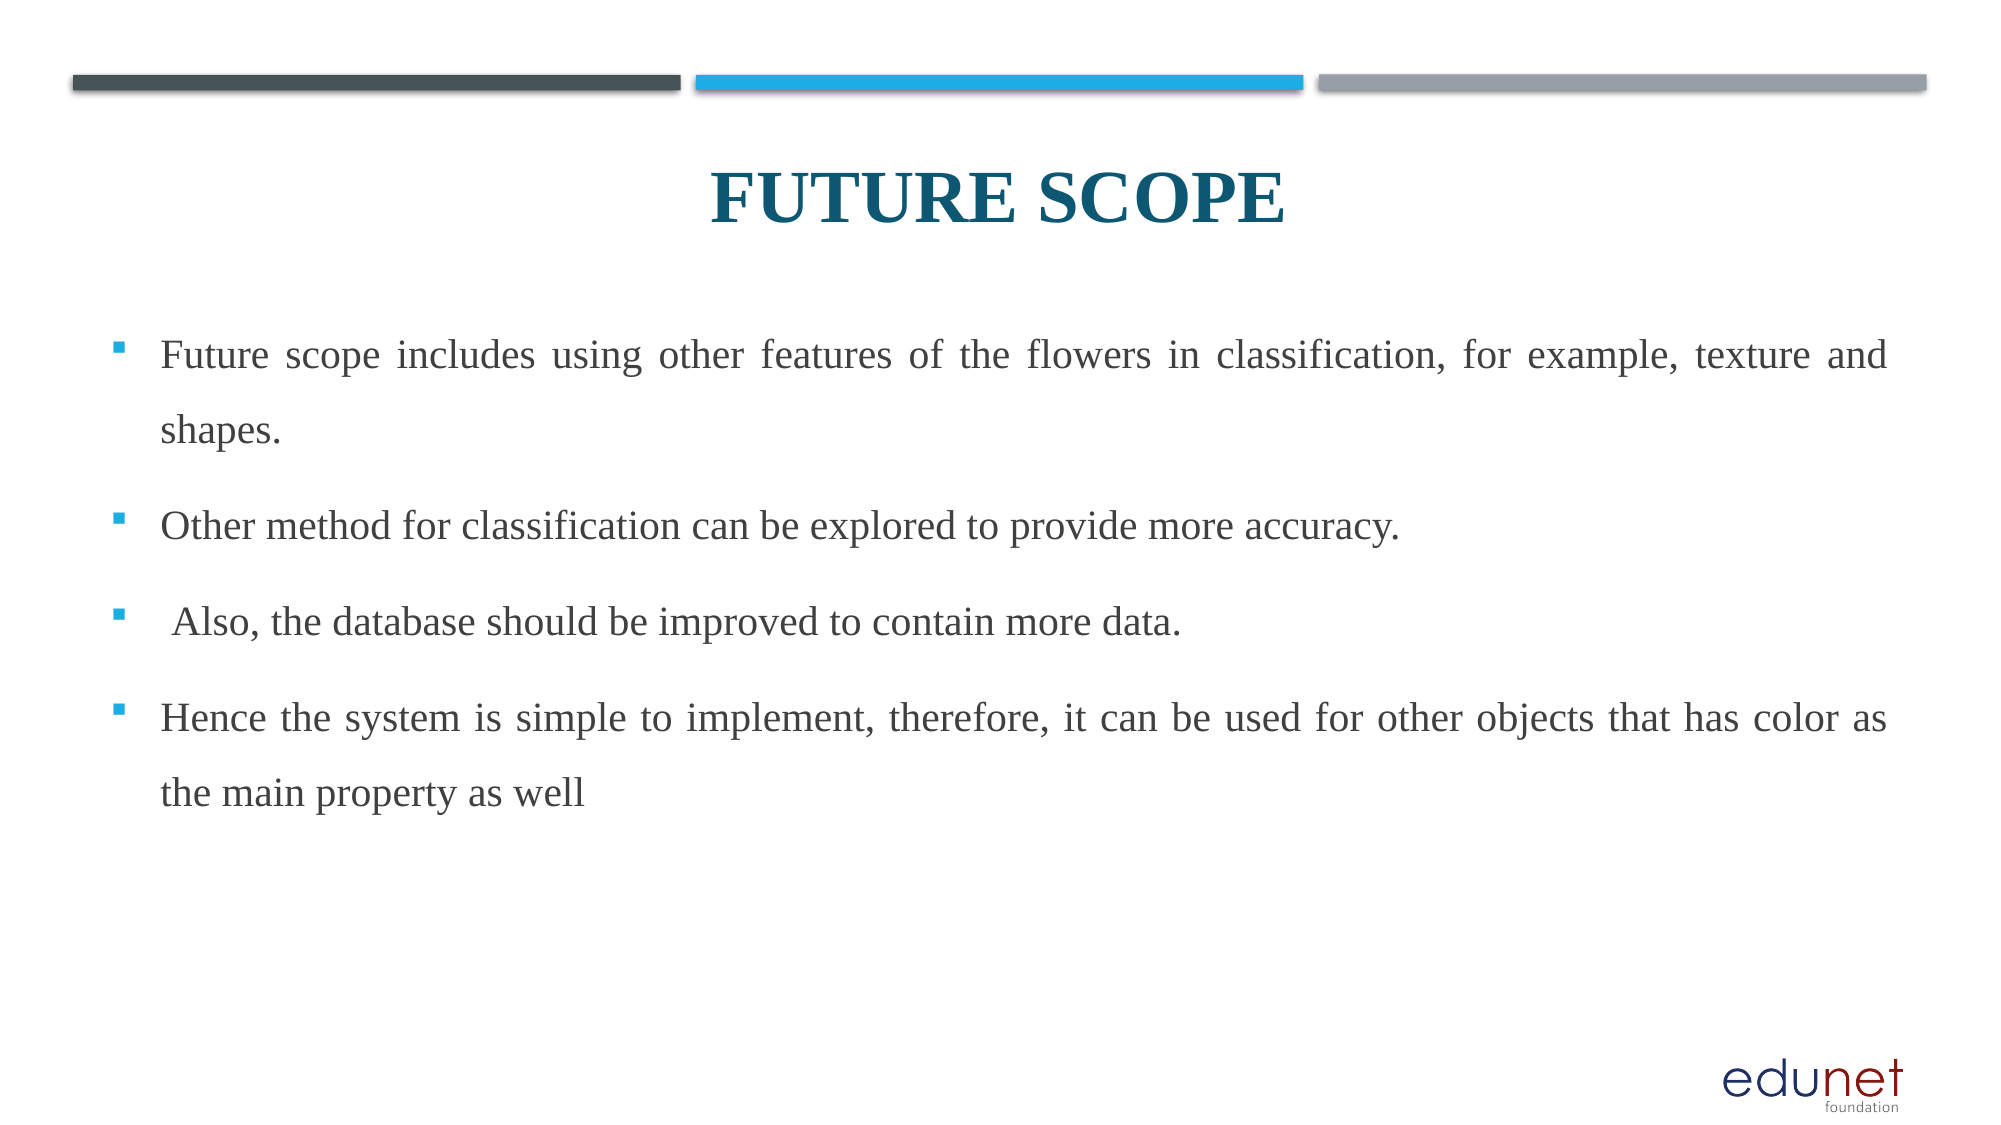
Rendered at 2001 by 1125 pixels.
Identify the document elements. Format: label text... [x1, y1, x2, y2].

title FUTURE SCOPE [95, 115, 1905, 212]
list Future scope includes using other features of the flowers in classification, for example, texture and shapes. Other method for classification can be explored to provide more accuracy. Also, the database should be improved to contain more data. Hence the system is simple to implement, therefore, it can be used for other objects that has color as the main property as well [95, 212, 1905, 981]
picture [1719, 1056, 1905, 1116]
